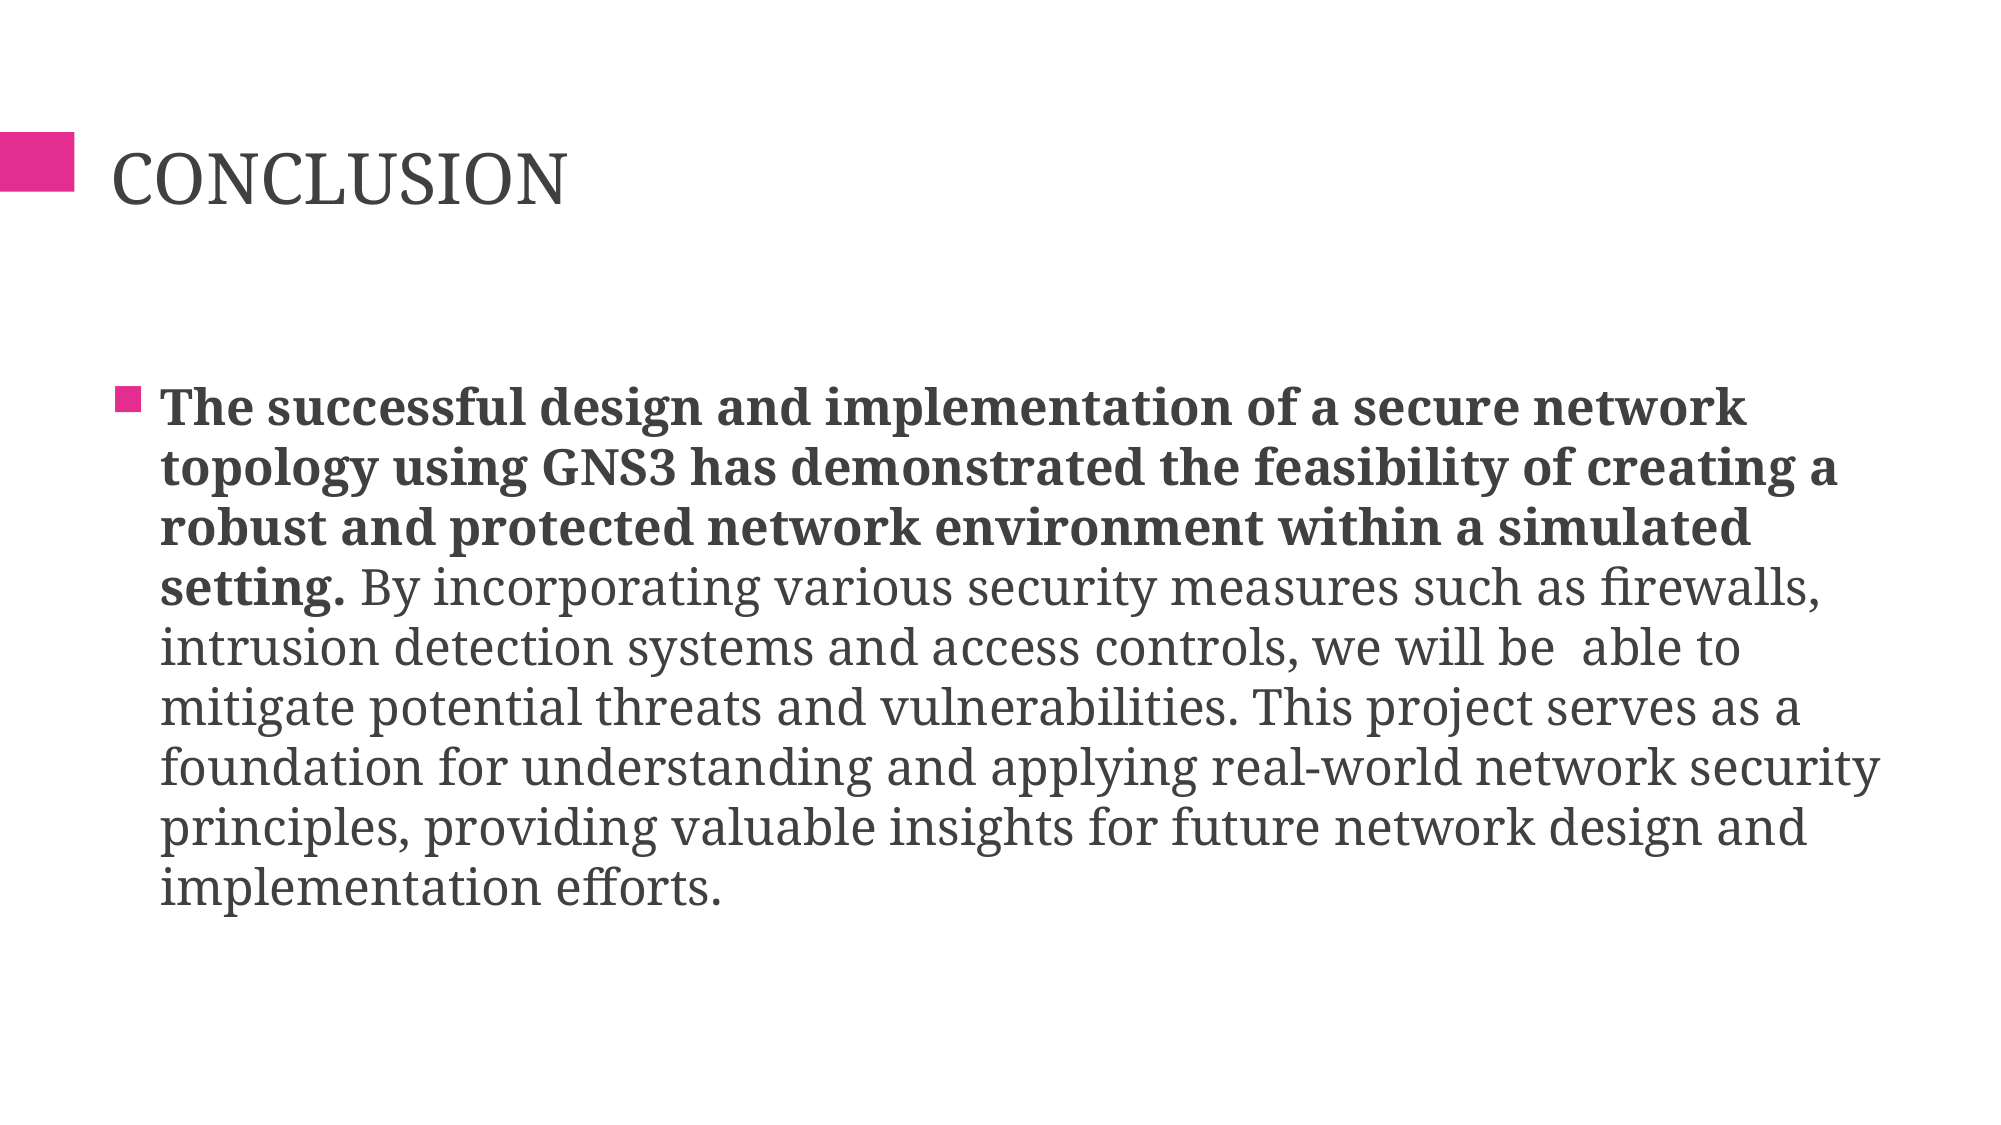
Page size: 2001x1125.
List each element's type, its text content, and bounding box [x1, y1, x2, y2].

list The successful design and implementation of a secure network topology using GNS3 has demonstrated the feasibility of creating a robust and protected network environment within a simulated setting. By incorporating various security measures such as firewalls, intrusion detection systems and access controls, we will be able to mitigate potential threats and vulnerabilities. This project serves as a foundation for understanding and applying real-world network security principles, providing valuable insights for future network design and implementation efforts. [95, 310, 1905, 981]
title conclusion [95, 115, 1905, 237]
